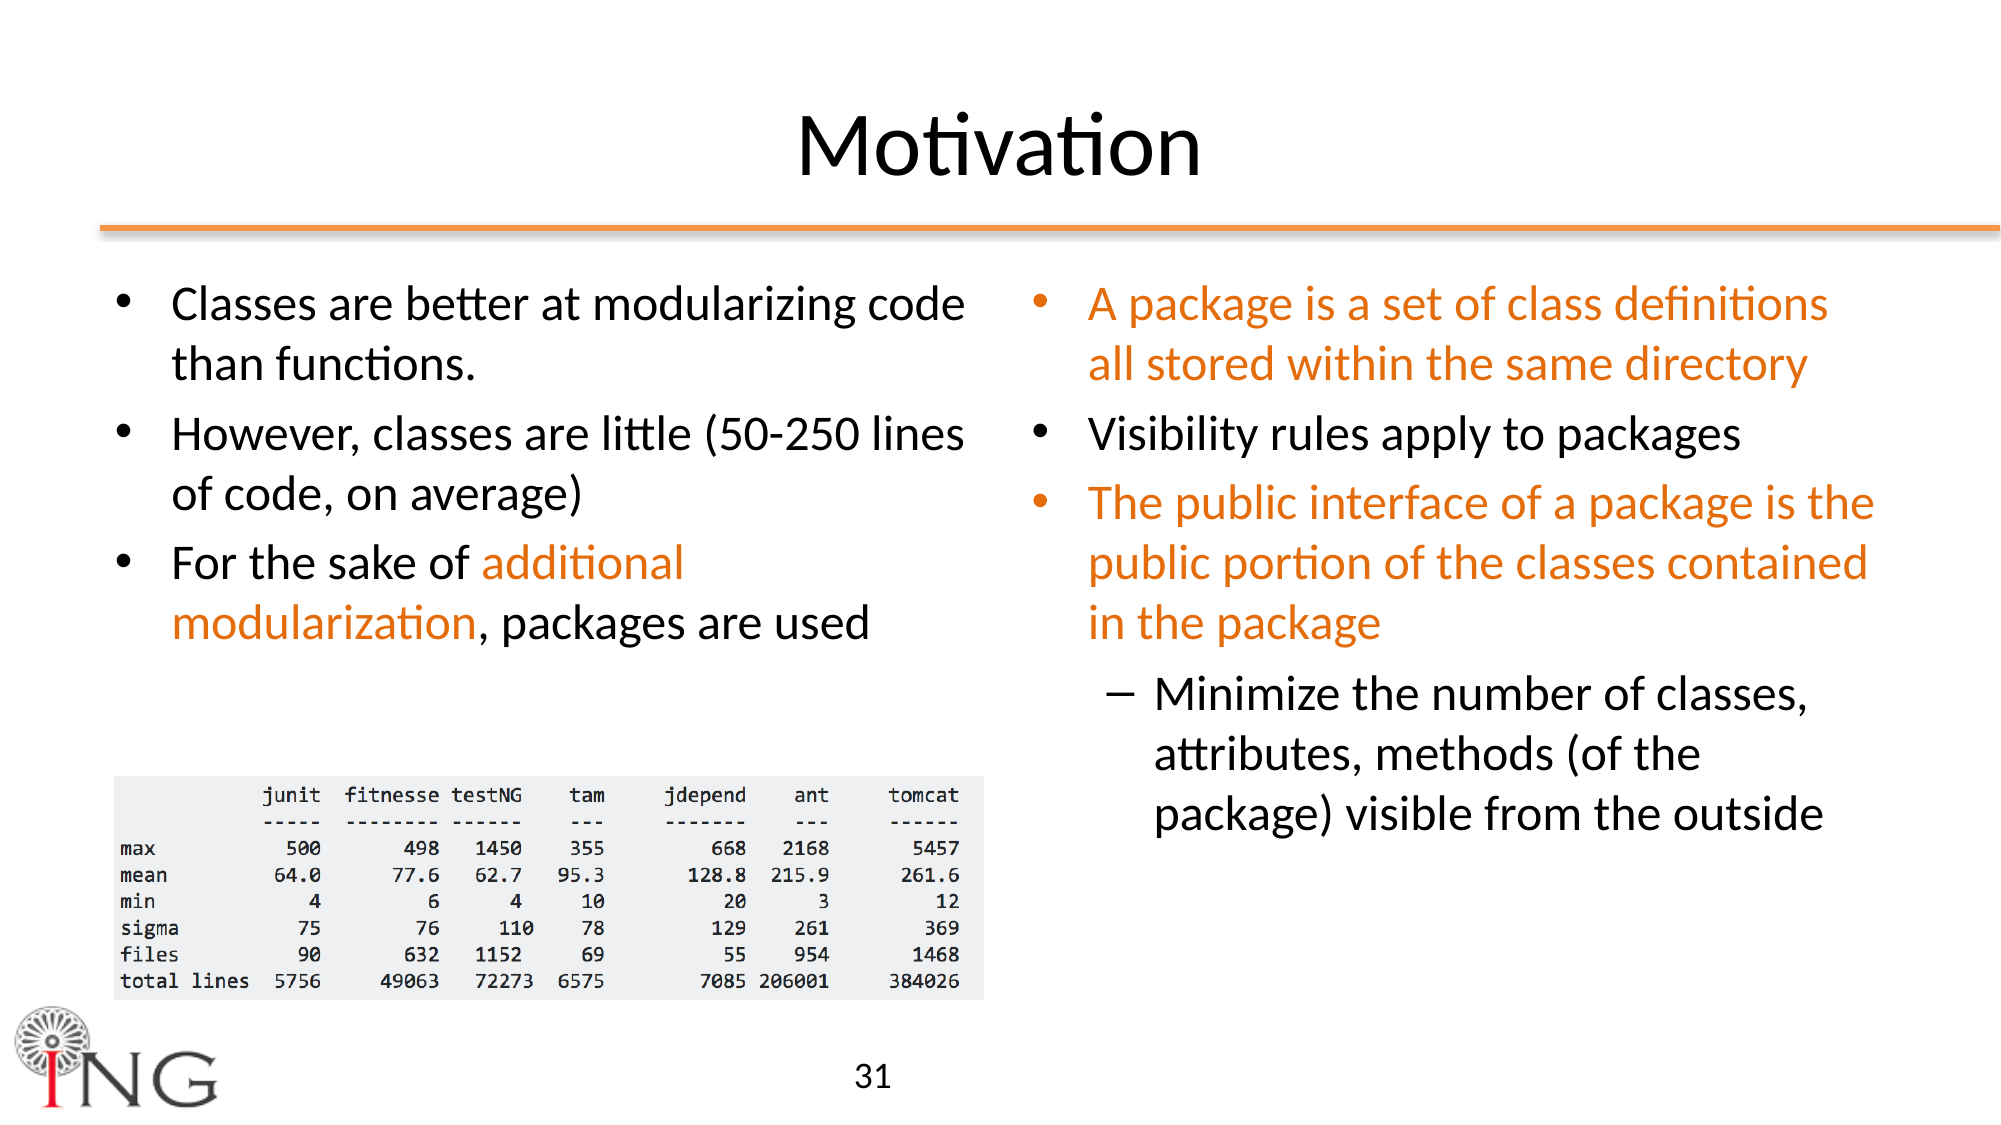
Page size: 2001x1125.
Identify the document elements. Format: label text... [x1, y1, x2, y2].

list A package is a set of class definitions all stored within the same directory Visibility rules apply to packages The public interface of a package is the public portion of the classes contained in the package Minimize the number of classes, attributes, methods (of the package) visible from the outside [1016, 262, 1900, 1005]
list Classes are better at modularizing code than functions. However, classes are little (50-250 lines of code, on average) For the sake of additional modularization, packages are used [99, 262, 984, 1005]
slide_number 31 [839, 1043, 1900, 1104]
picture [113, 776, 984, 1000]
title Motivation [99, 45, 1900, 233]
picture [0, 987, 244, 1125]
